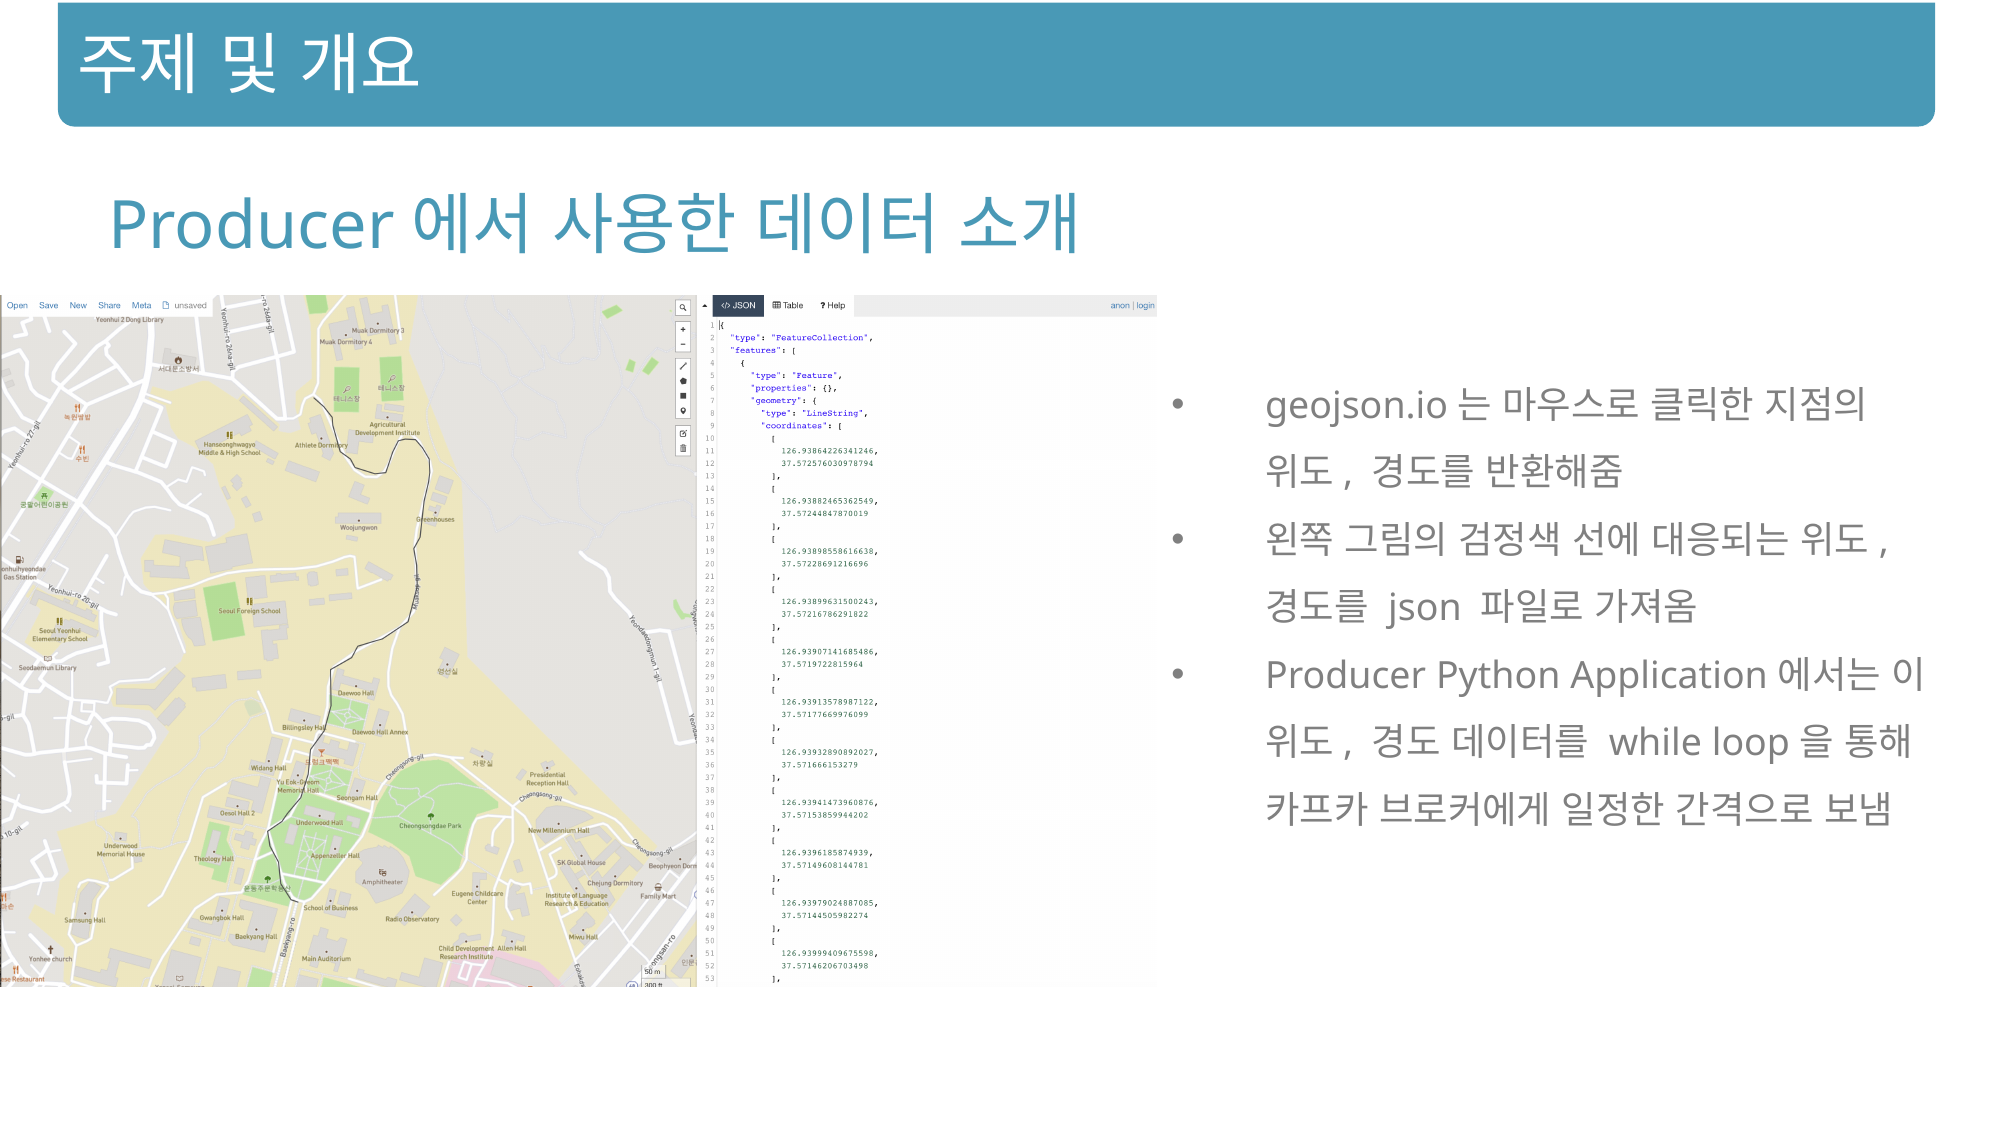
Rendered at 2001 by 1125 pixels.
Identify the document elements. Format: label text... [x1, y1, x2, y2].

text_box geojson.io는 마우스로 클릭한 지점의 위도, 경도를 반환해줌 왼쪽 그림의 검정색 선에 대응되는 위도, 경도를 json 파일로 가져옴 Producer Python Application에서는 이 위도, 경도 데이터를 while loop을 통해 카프카 브로커에게 일정한 간격으로 보냄 [1157, 350, 1954, 839]
text_box 주제 및 개요 [56, 1, 1937, 128]
picture [0, 295, 1157, 987]
text_box Producer에서 사용한 데이터 소개 [5, 135, 1186, 270]
